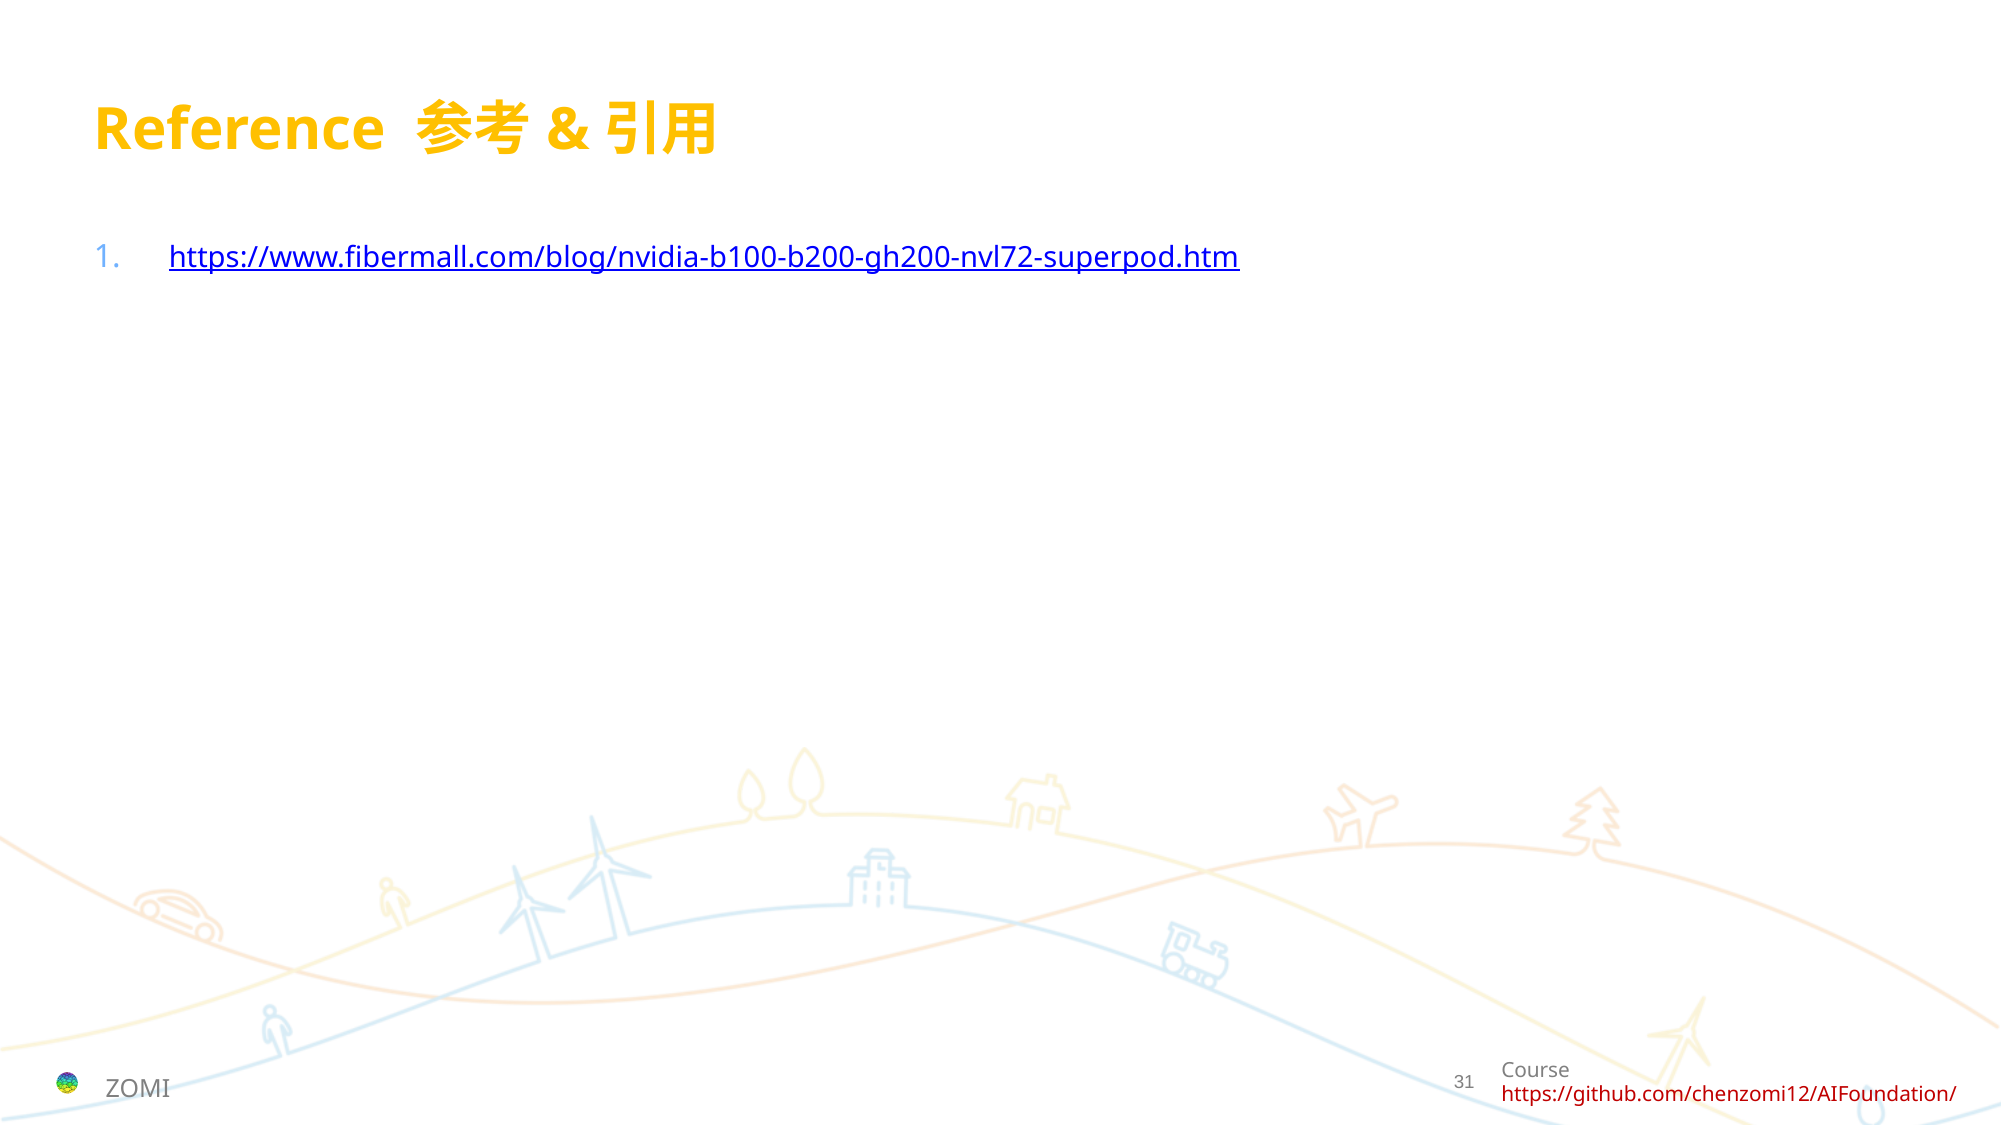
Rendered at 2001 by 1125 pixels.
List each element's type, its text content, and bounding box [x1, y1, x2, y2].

title Reference 参考&引用 [79, 78, 1910, 175]
picture [57, 1073, 77, 1093]
list https://www.fibermall.com/blog/nvidia-b100-b200-gh200-nvl72-superpod.htm [79, 210, 1910, 1033]
